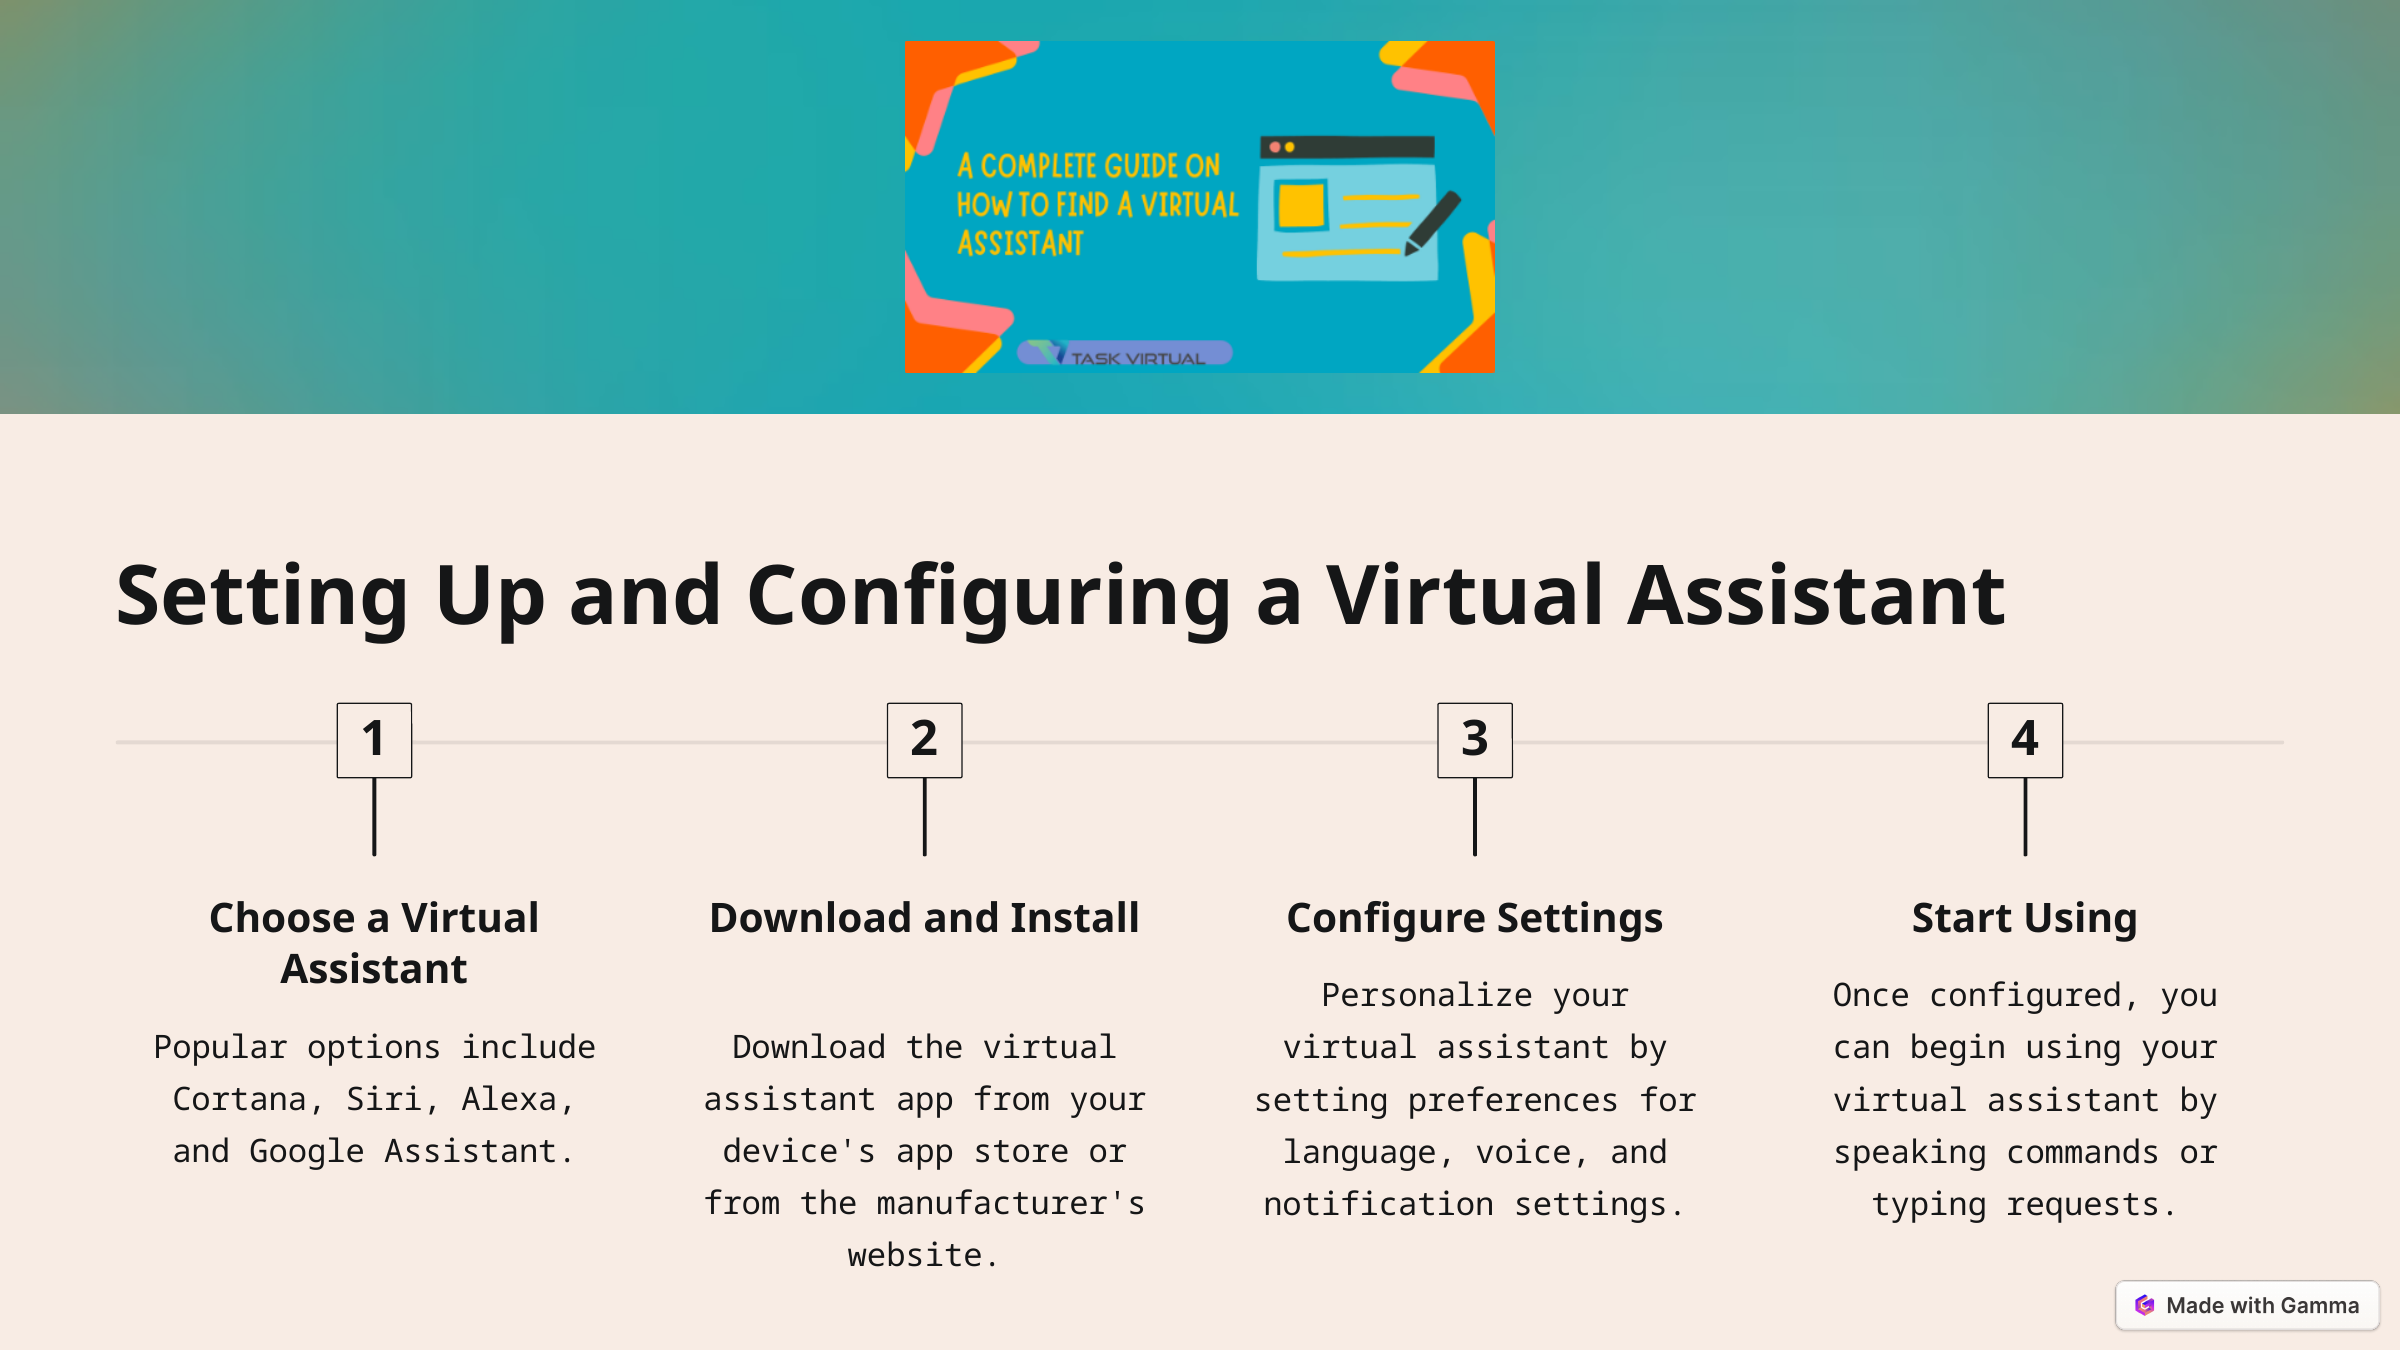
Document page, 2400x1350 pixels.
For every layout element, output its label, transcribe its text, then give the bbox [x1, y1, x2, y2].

text_box Configure Settings [1263, 889, 1687, 942]
text_box 1 [364, 715, 385, 766]
text_box [2023, 778, 2028, 857]
text_box [412, 740, 887, 745]
text_box 2 [909, 715, 940, 766]
picture [0, 0, 2400, 414]
text_box Once configured, you can begin using your virtual assistant by speaking commands or typing requests. [1799, 961, 2251, 1226]
text_box Popular options include Cortana, Siri, Alexa, and Google Assistant. [148, 1012, 600, 1172]
text_box [1513, 740, 1988, 745]
text_box 3 [1459, 715, 1491, 766]
text_box [115, 740, 337, 745]
text_box Download the virtual assistant app from your device's app store or from the manufacturer's website. [699, 1012, 1151, 1225]
text_box Choose a Virtual Assistant [148, 889, 600, 993]
text_box [962, 740, 1437, 745]
text_box [887, 703, 963, 778]
text_box [1988, 703, 2063, 778]
text_box [922, 778, 927, 857]
text_box Setting Up and Configuring a Virtual Assistant [115, 537, 2205, 642]
text_box Start Using [1818, 889, 2233, 942]
text_box [337, 703, 412, 778]
text_box 4 [2007, 715, 2044, 766]
text_box Download and Install [699, 889, 1151, 993]
text_box [372, 778, 377, 857]
picture [2106, 1271, 2389, 1339]
text_box [1473, 778, 1477, 857]
text_box [2063, 740, 2285, 745]
text_box Personalize your virtual assistant by setting preferences for language, voice, and notification settings. [1249, 961, 1701, 1226]
text_box [1437, 703, 1513, 778]
